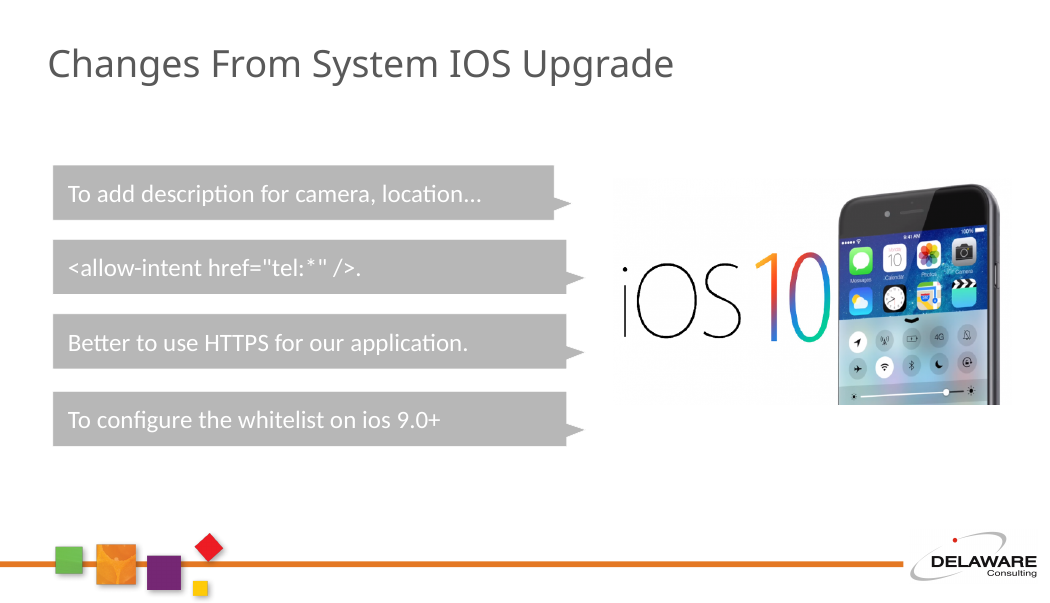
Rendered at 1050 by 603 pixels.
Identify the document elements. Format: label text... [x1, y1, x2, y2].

text_box To configure the whitelist on ios 9.0+ [50, 389, 588, 449]
text_box Better to use HTTPS for our application. [50, 311, 588, 372]
picture [41, 527, 242, 603]
picture [613, 178, 1012, 405]
picture [909, 529, 1038, 584]
list Changes From System IOS Upgrade [41, 20, 904, 105]
text_box To add description for camera, location… [50, 162, 575, 223]
text_box <allow-intent href="tel:*" />. [50, 237, 588, 297]
